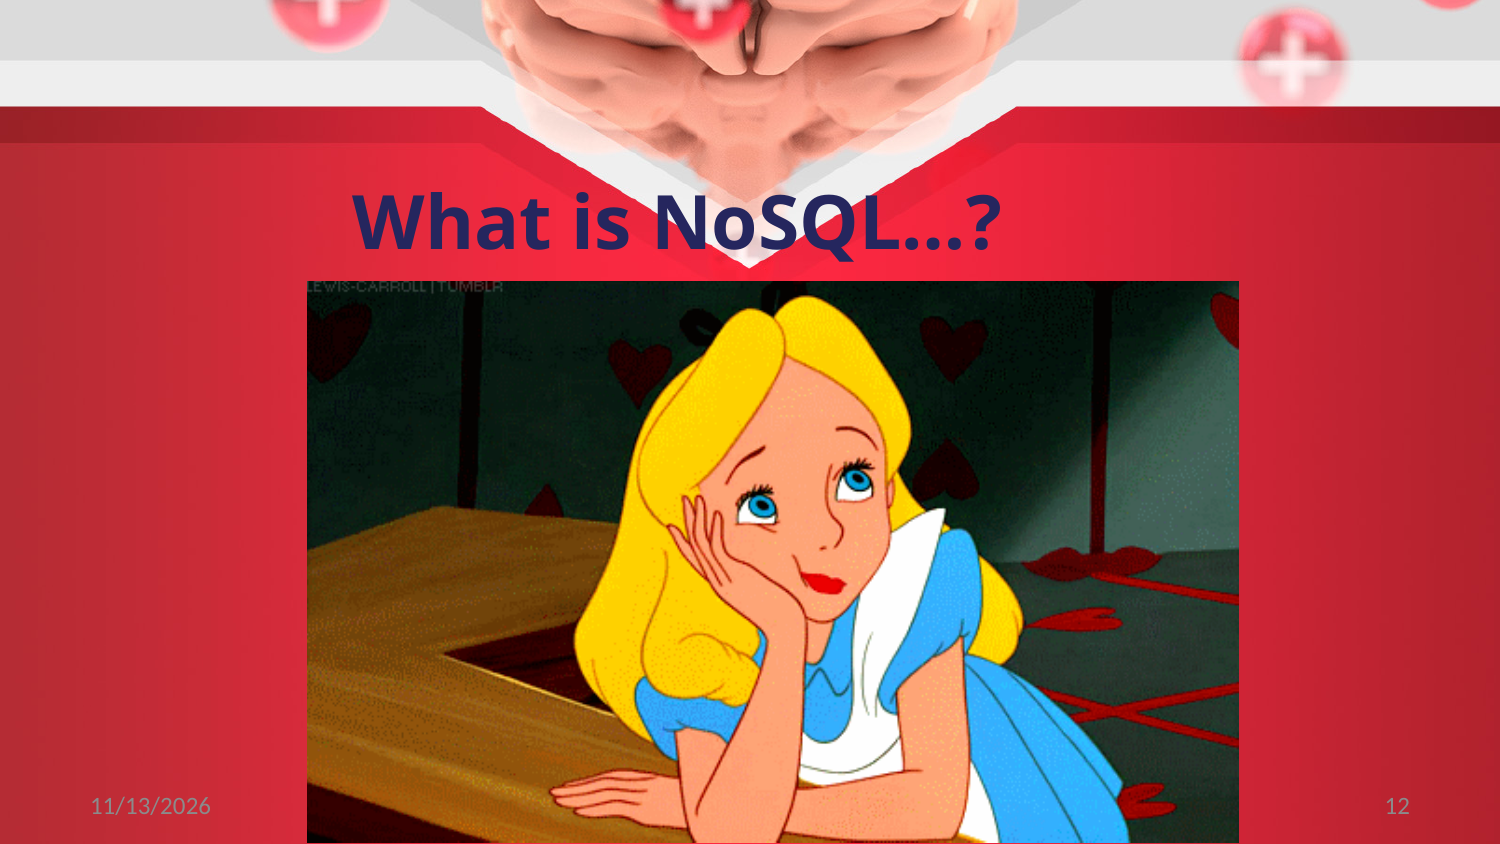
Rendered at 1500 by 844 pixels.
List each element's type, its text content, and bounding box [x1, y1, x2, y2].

slide_number 12 [1244, 782, 1425, 827]
picture [0, 0, 1500, 844]
title What is NoSQL…? [0, 156, 1355, 282]
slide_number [75, 782, 301, 827]
